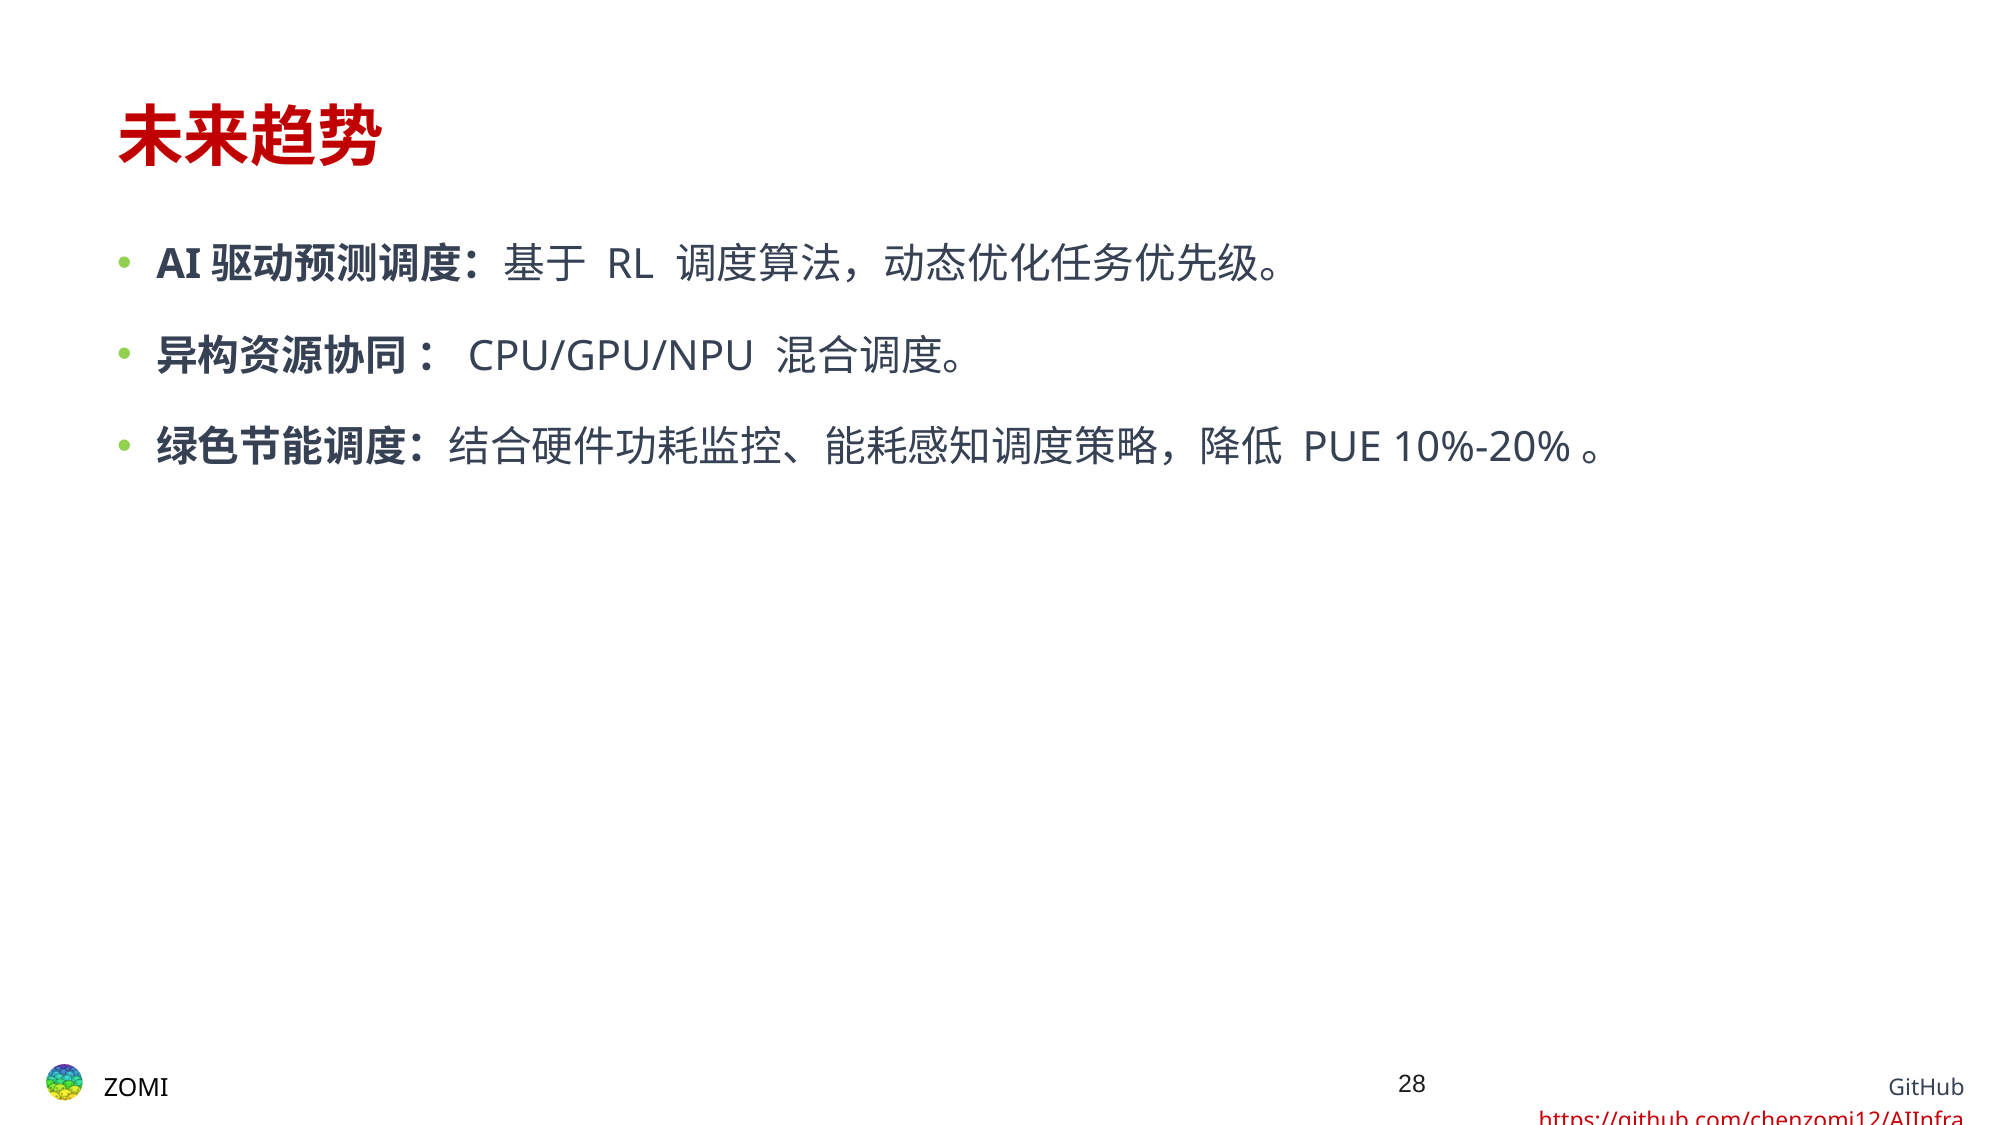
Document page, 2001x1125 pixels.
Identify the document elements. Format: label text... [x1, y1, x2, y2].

list AI驱动预测调度：基于 RL 调度算法，动态优化任务优先级。 异构资源协同 ：CPU/GPU/NPU 混合调度。 绿色节能调度：结合硬件功耗监控、能耗感知调度策略，降低 PUE 10%-20%。 [102, 204, 1901, 1043]
picture [47, 1065, 82, 1100]
title 未来趋势 [102, 85, 1901, 183]
